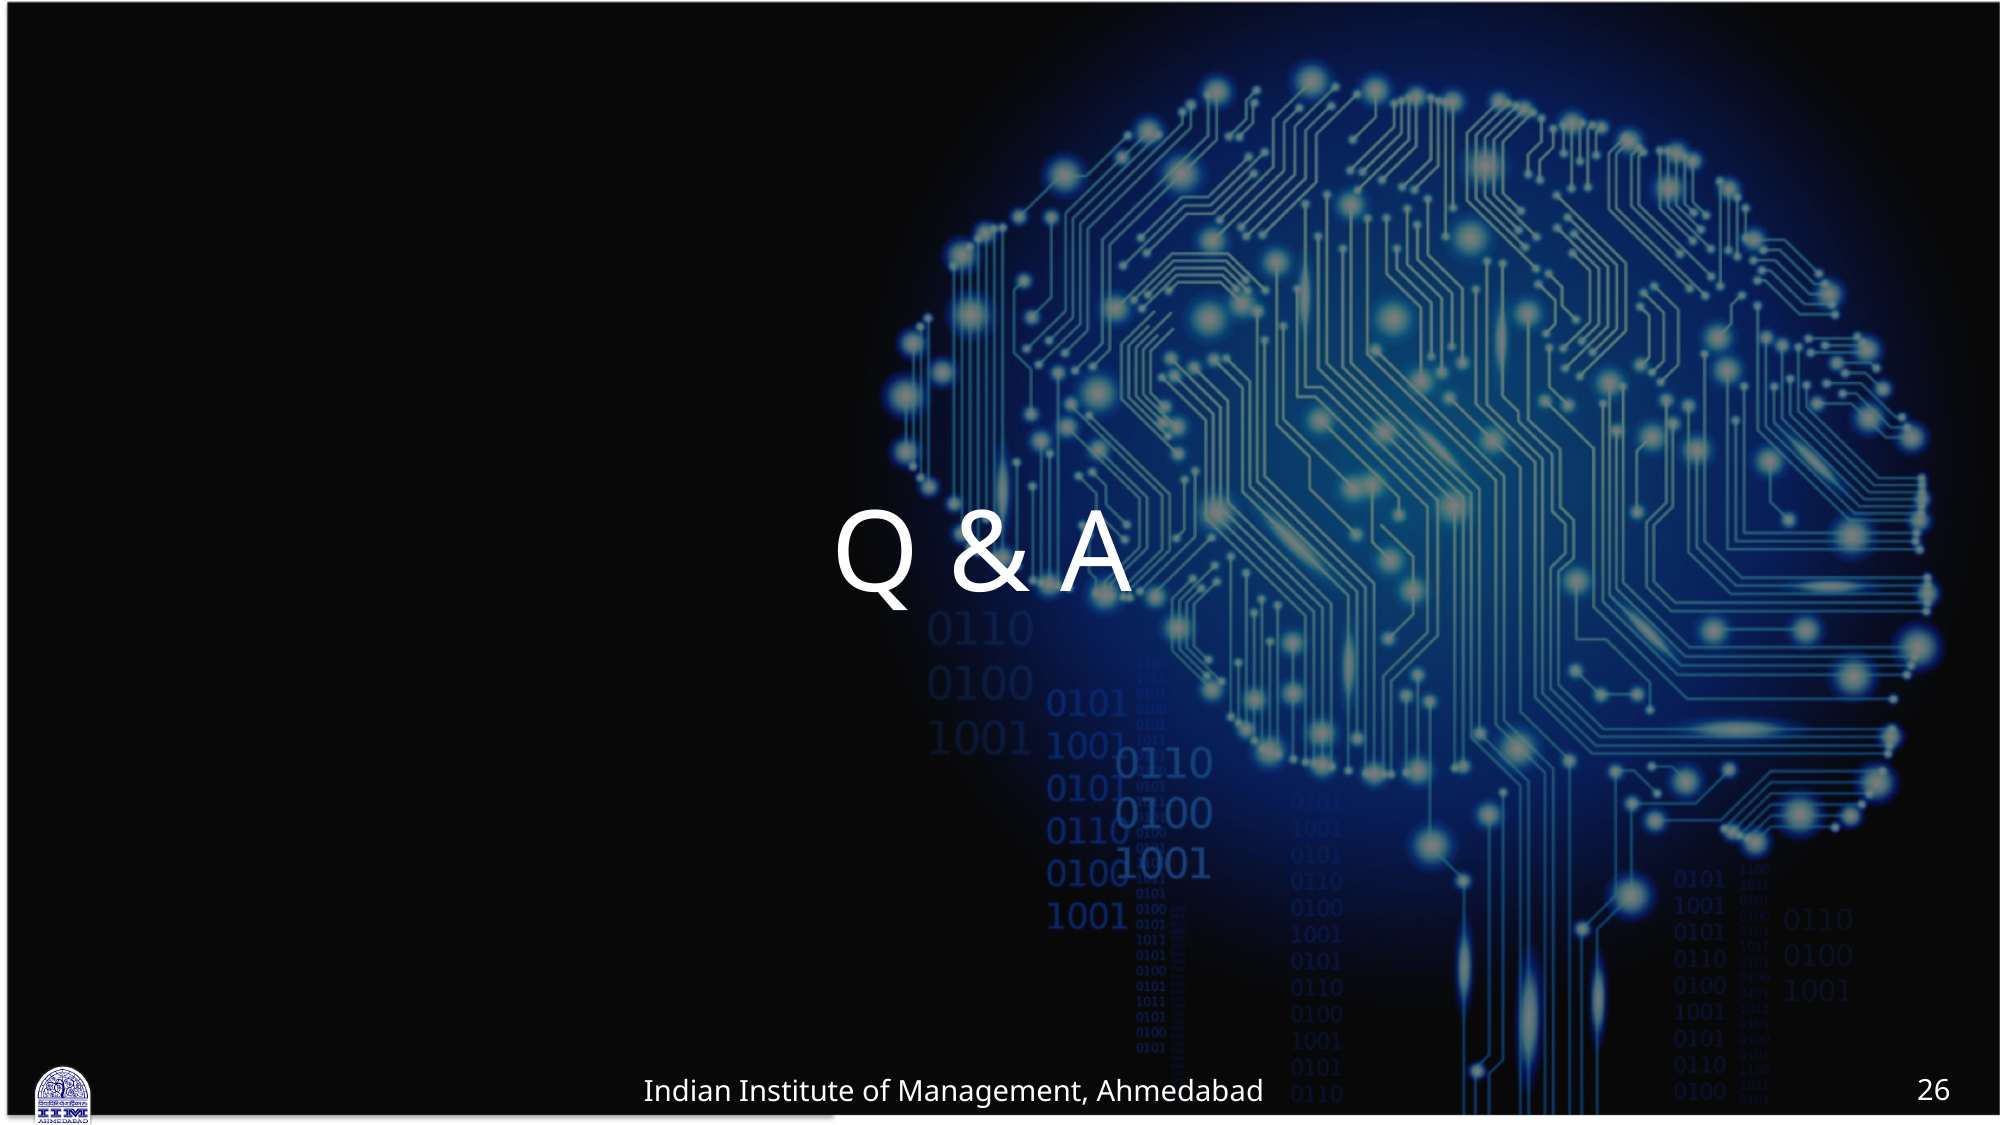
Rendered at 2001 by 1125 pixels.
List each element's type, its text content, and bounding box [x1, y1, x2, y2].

slide_number 26 [1899, 1063, 1968, 1124]
picture [0, 0, 2000, 1125]
subtitle Q & A [0, 486, 1968, 670]
footer Indian Institute of Management, Ahmedabad [30, 1064, 1878, 1125]
